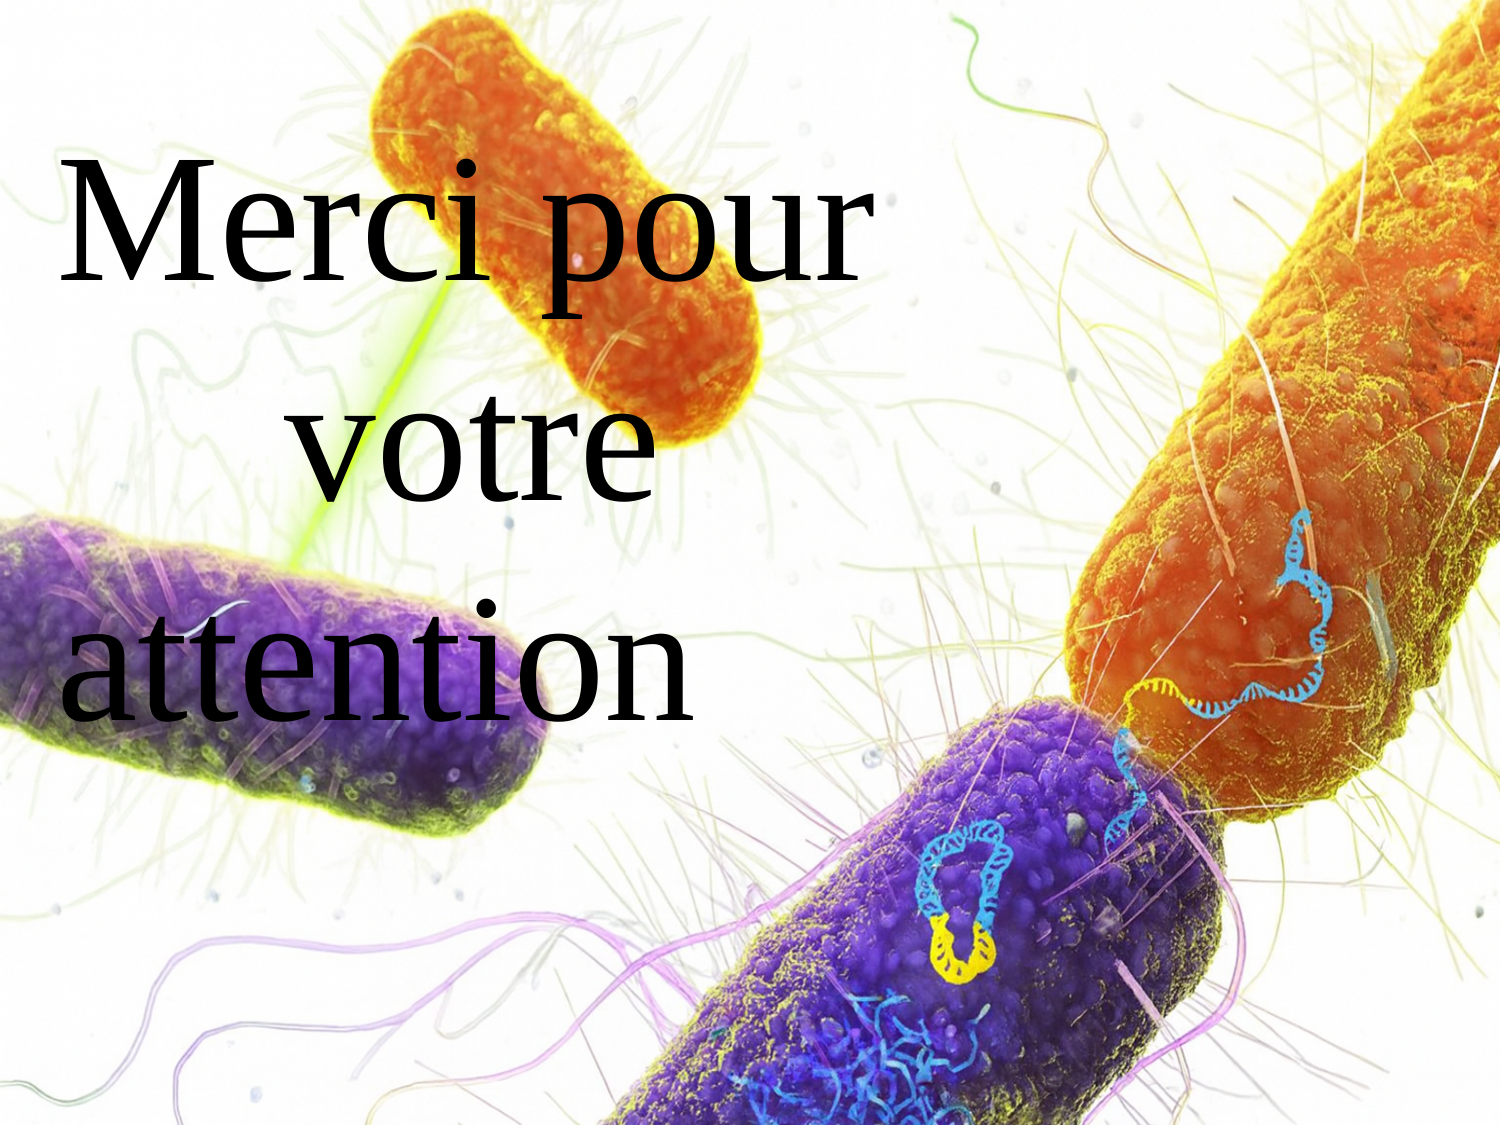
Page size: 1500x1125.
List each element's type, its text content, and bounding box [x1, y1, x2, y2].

text_box Merci pour votre attention [41, 89, 1058, 765]
picture [0, 0, 1500, 1125]
